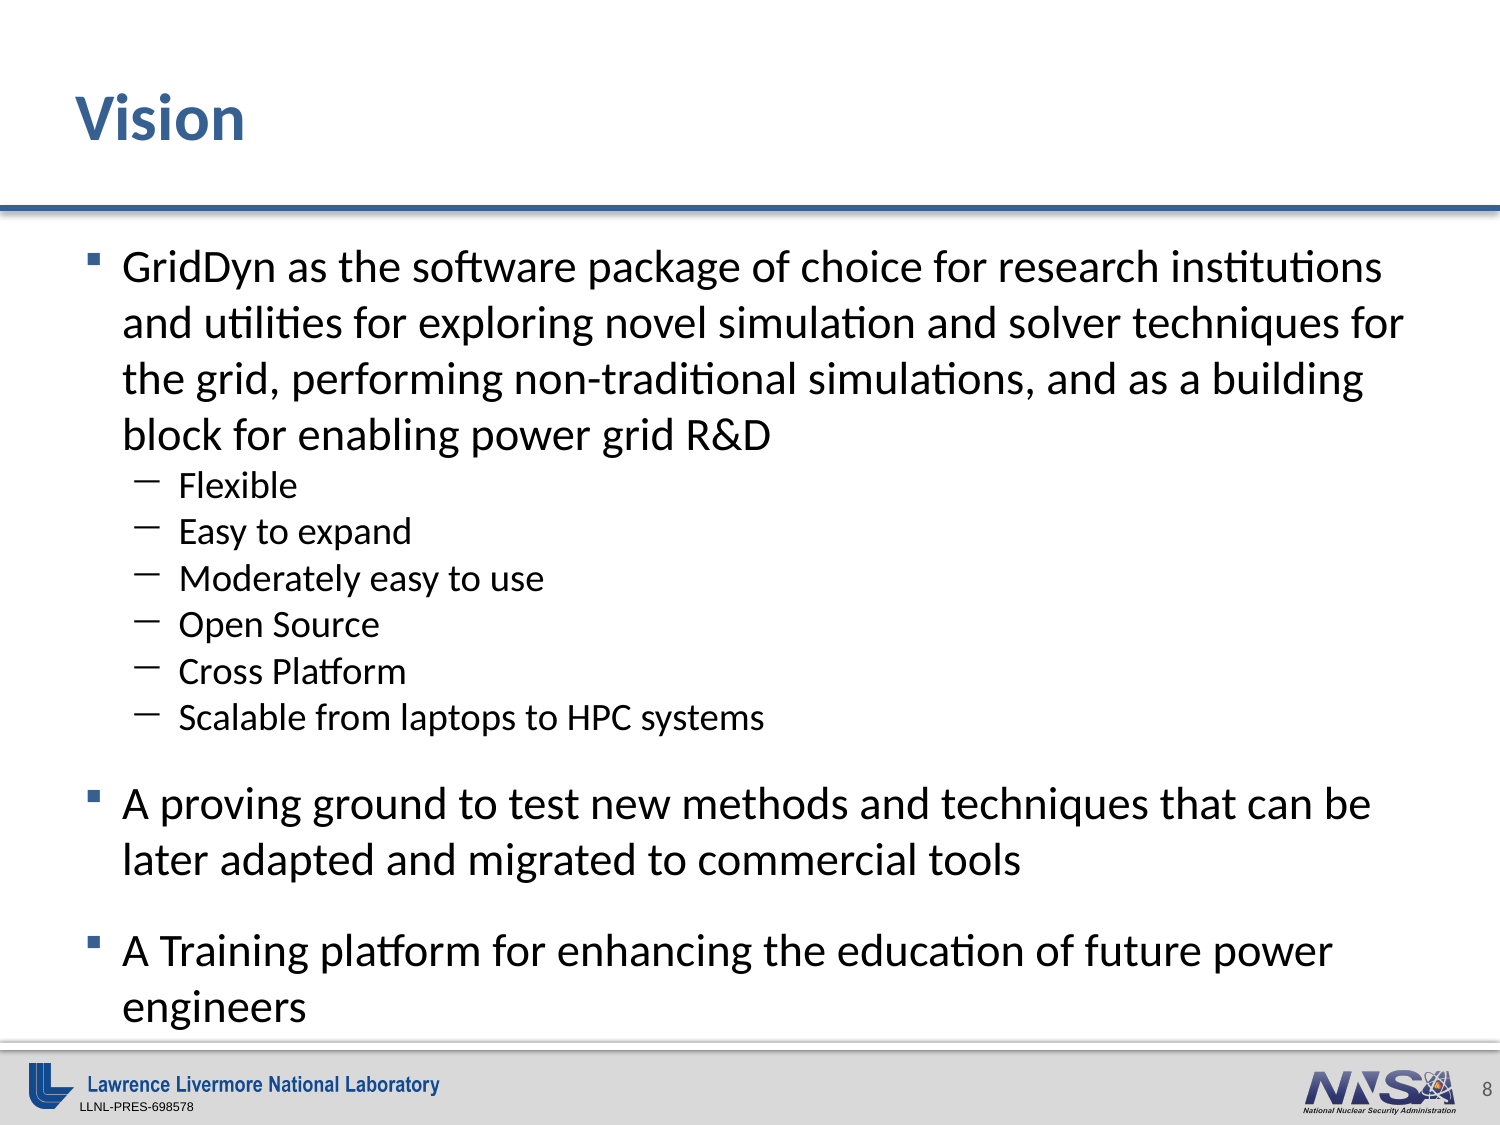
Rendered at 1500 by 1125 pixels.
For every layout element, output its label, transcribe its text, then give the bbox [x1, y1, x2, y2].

list GridDyn as the software package of choice for research institutions and utilities for exploring novel simulation and solver techniques for the grid, performing non-traditional simulations, and as a building block for enabling power grid R&D Flexible Easy to expand Moderately easy to use Open Source Cross Platform Scalable from laptops to HPC systems A proving ground to test new methods and techniques that can be later adapted and migrated to commercial tools A Training platform for enhancing the education of future power engineers [75, 236, 1425, 1042]
picture [1296, 1057, 1463, 1122]
title Vision [75, 36, 1425, 202]
picture [29, 1063, 478, 1109]
